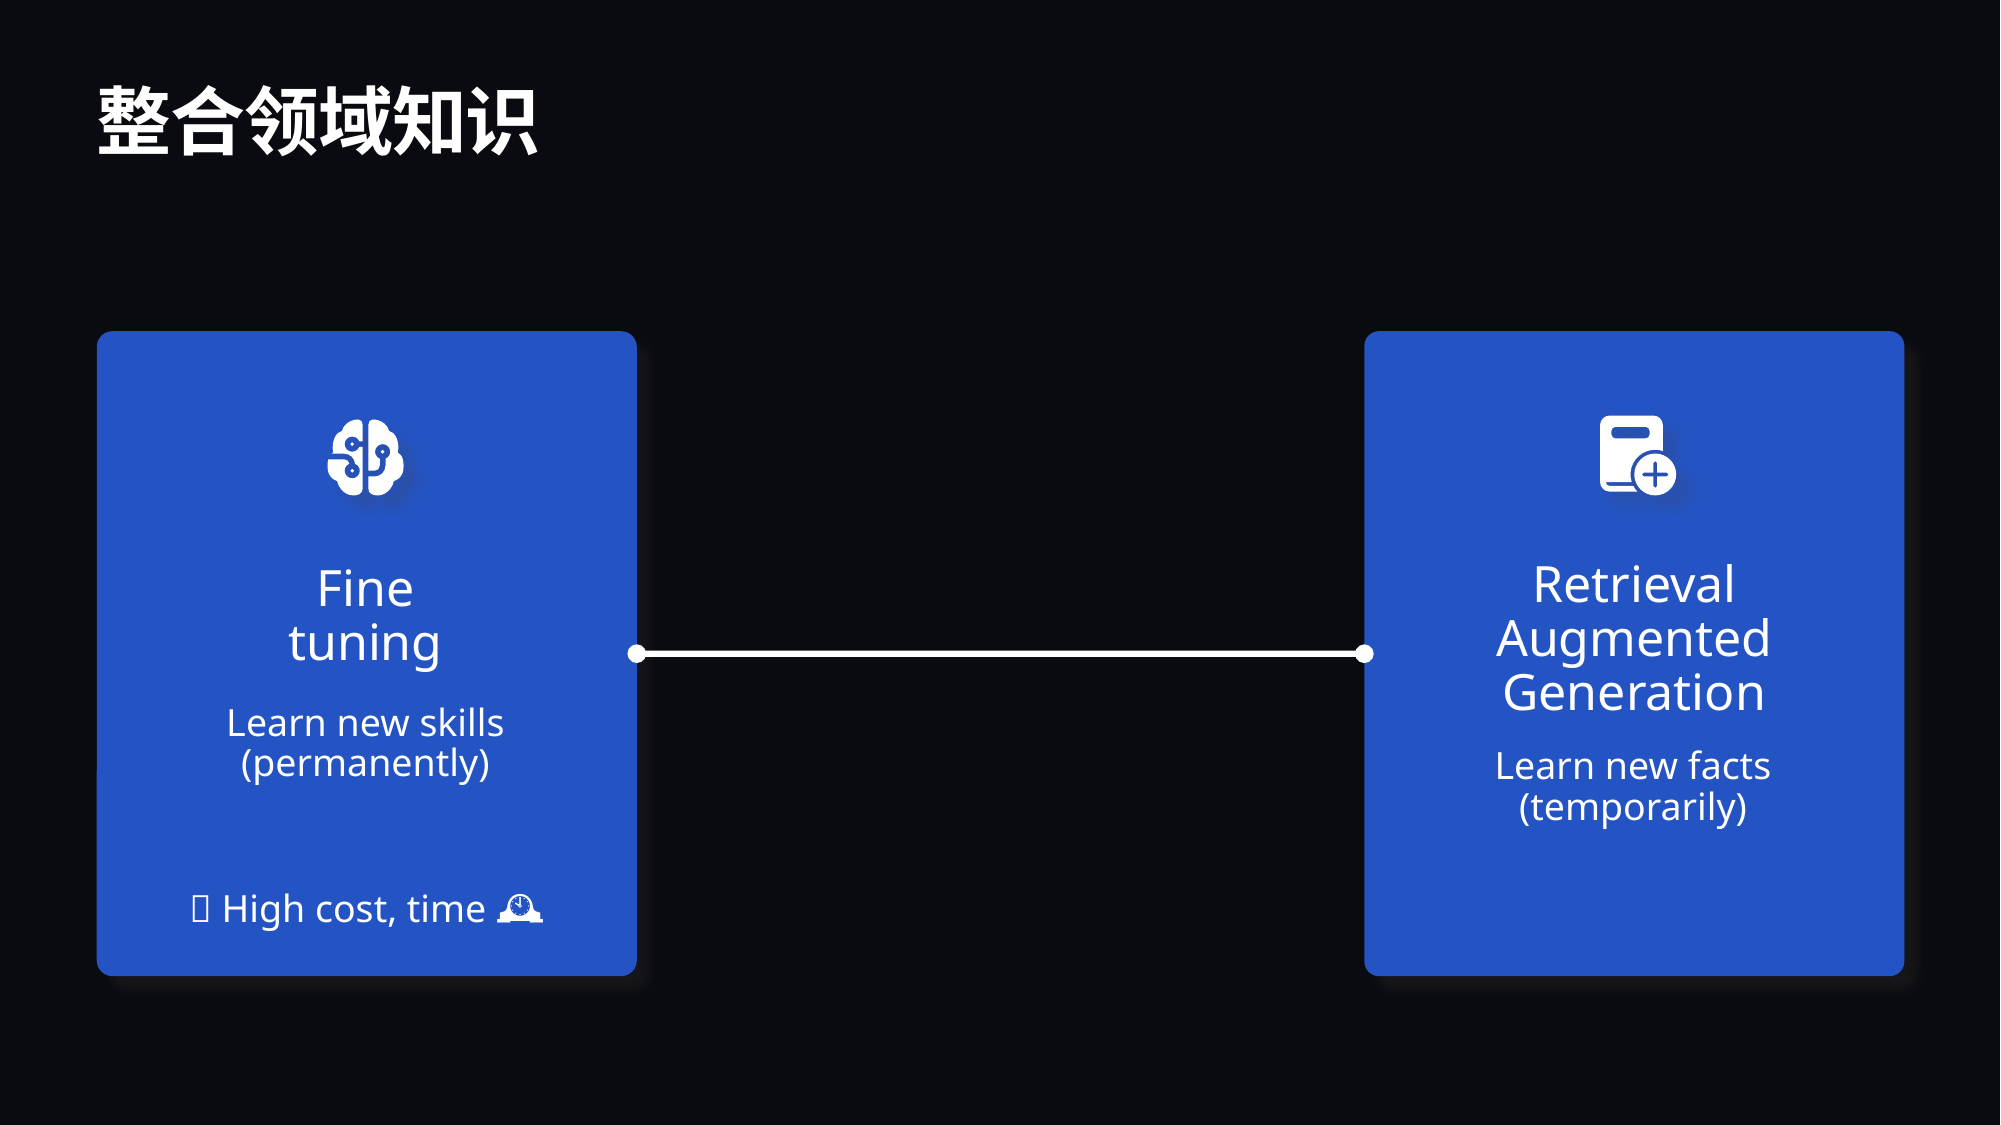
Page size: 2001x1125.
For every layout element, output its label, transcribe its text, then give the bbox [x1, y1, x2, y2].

text_box [367, 418, 405, 497]
text_box Learn new skills (permanently) [95, 703, 636, 785]
text_box [95, 664, 638, 977]
text_box Fine tuning [95, 562, 636, 671]
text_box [1362, 330, 1905, 977]
text_box [96, 330, 638, 644]
text_box 💵 High cost, time 🕰️ [96, 889, 637, 931]
text_box [326, 418, 364, 497]
title 整合领域知识 [96, 75, 1904, 166]
